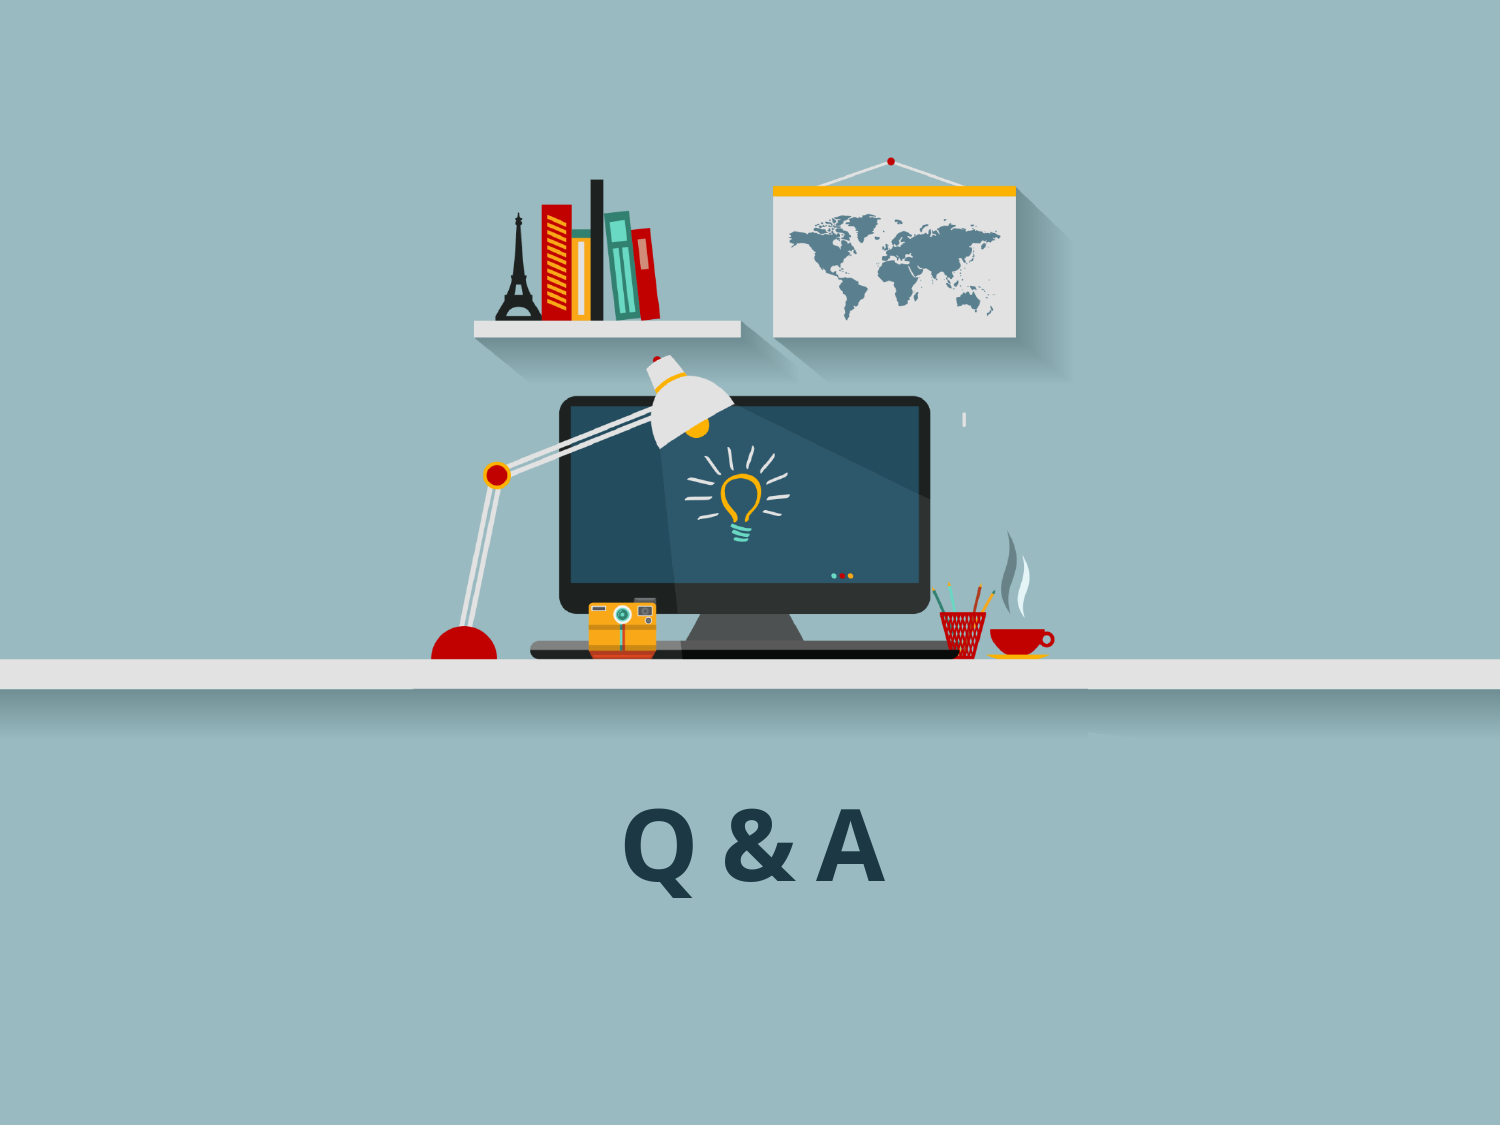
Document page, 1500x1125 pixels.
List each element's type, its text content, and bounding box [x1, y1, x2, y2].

picture [0, 0, 1500, 1125]
text_box Q & A [604, 774, 901, 909]
